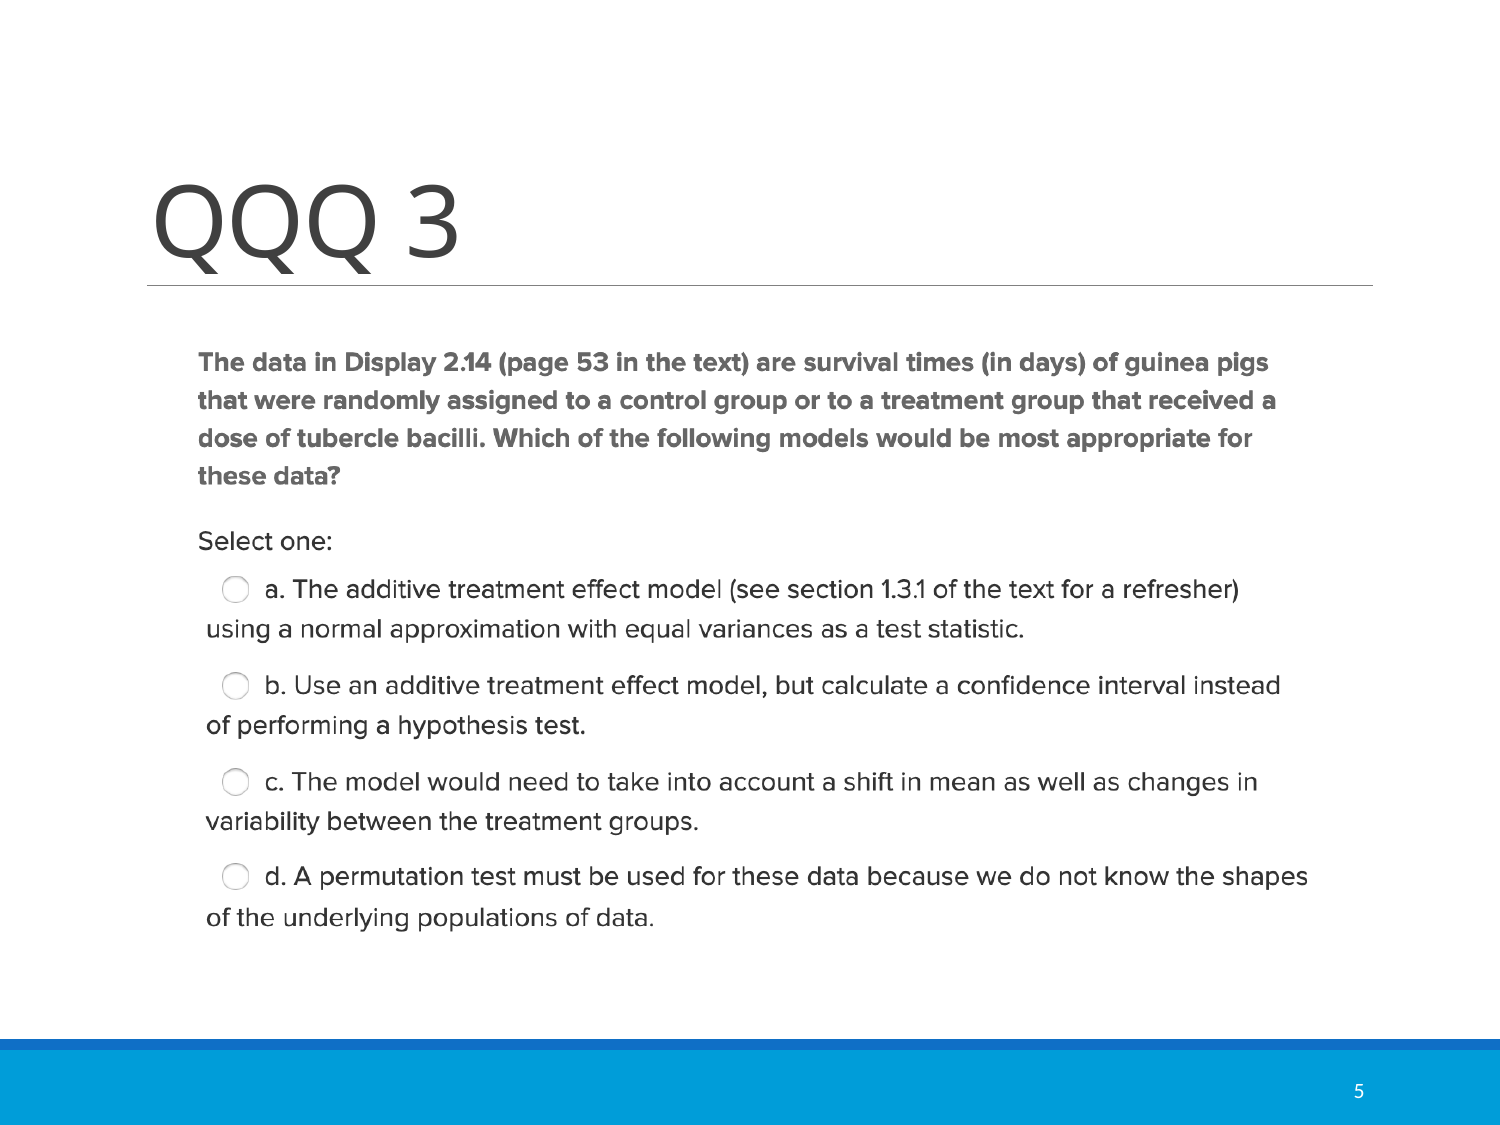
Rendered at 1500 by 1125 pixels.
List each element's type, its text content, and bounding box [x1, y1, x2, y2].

title QQQ 3 [135, 47, 1373, 285]
picture [175, 337, 1325, 950]
slide_number 5 [1218, 1059, 1380, 1120]
